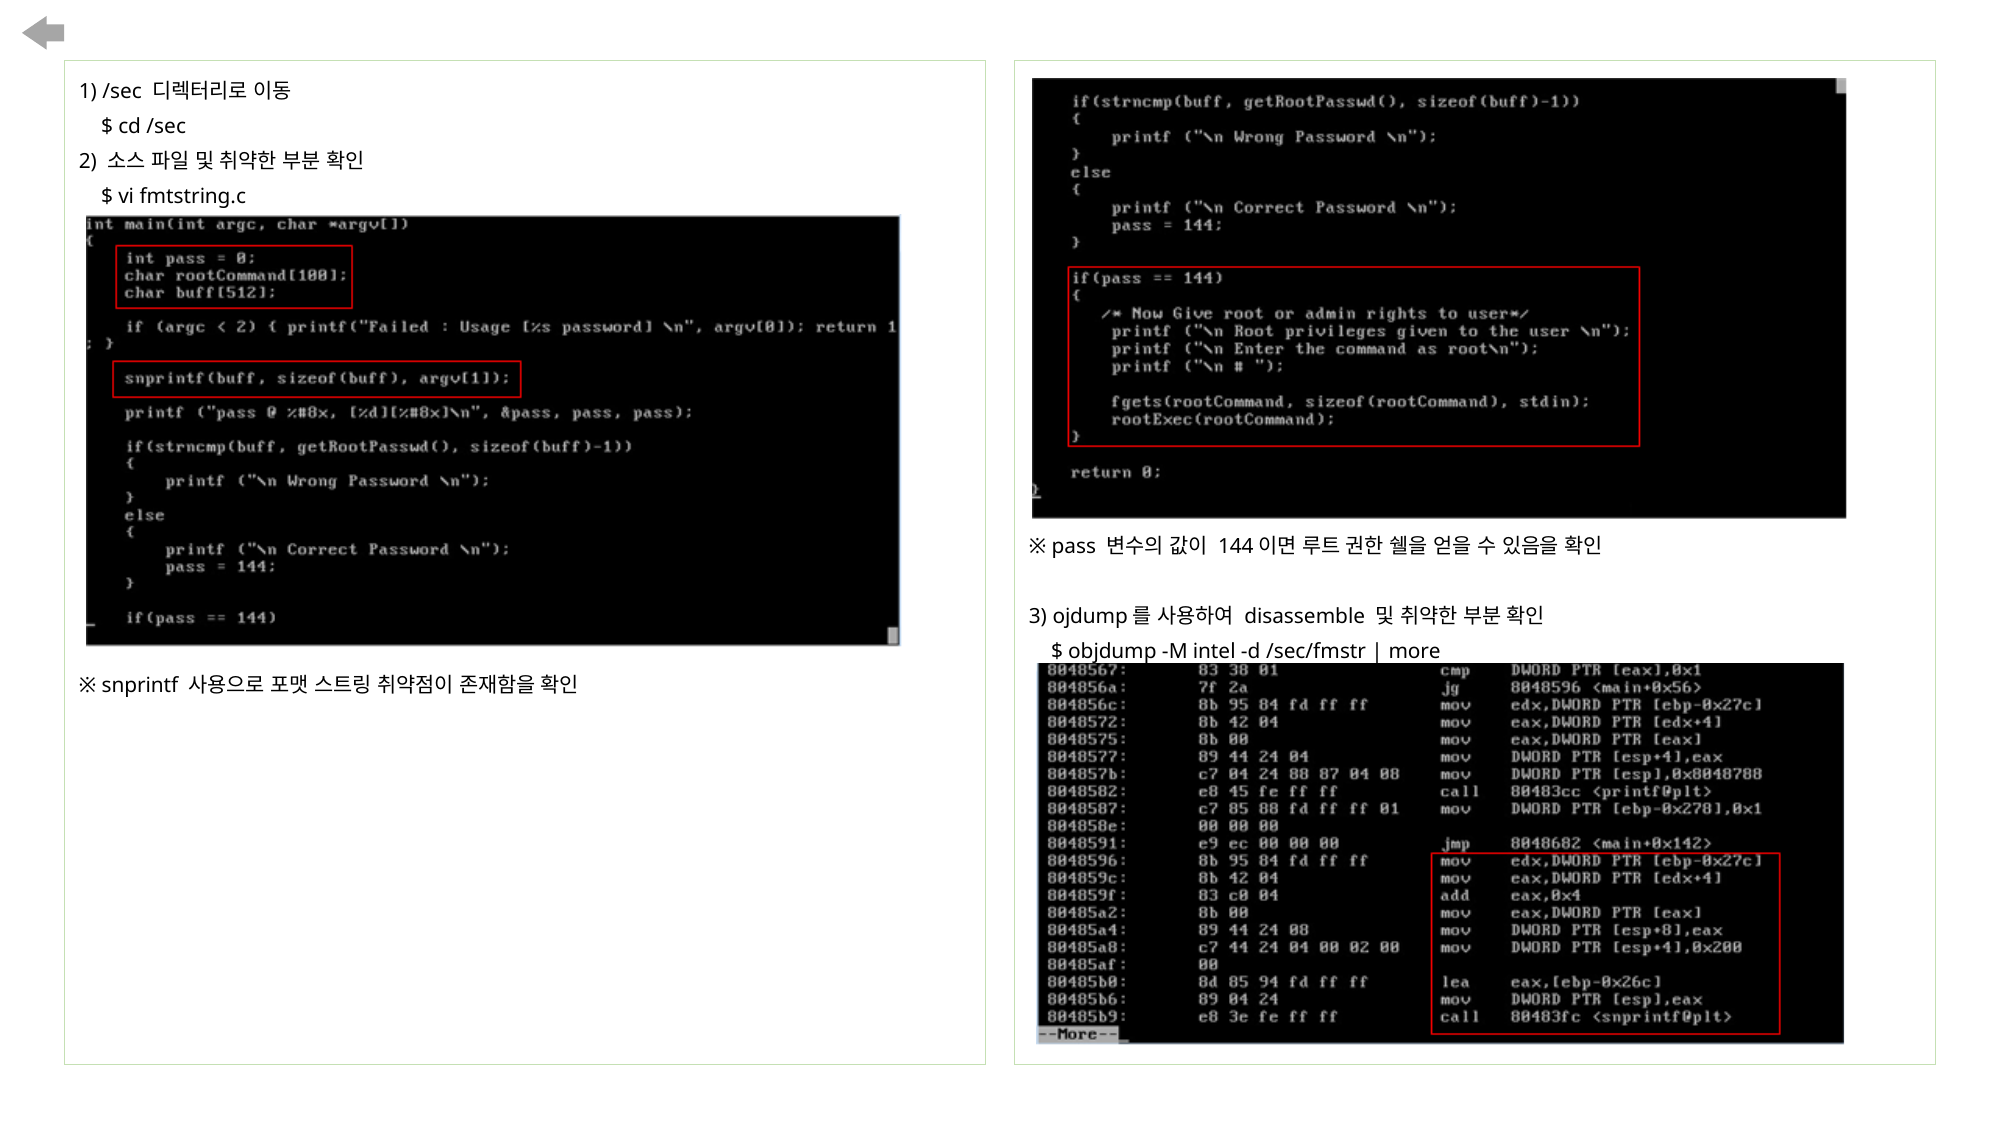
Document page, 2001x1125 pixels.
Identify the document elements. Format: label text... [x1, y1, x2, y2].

picture [86, 214, 903, 648]
picture [1035, 663, 1845, 1047]
text_box 1) /sec 디렉터리로 이동 $ cd /sec 2) 소스 파일 및 취약한 부분 확인 $ vi fmtstring.c ※ snprintf 사용으로 포맷 스트링 취약점이 존재함을 확인 [64, 60, 986, 1065]
text_box [20, 13, 66, 52]
picture [1032, 78, 1848, 522]
text_box ※ pass 변수의 값이 144이면 루트 권한 쉘을 얻을 수 있음을 확인 3) ojdump를 사용하여 disassemble 및 취약한 부분 확인 $ objdump -M intel -d /sec/fmstr | more [1014, 60, 1936, 1065]
